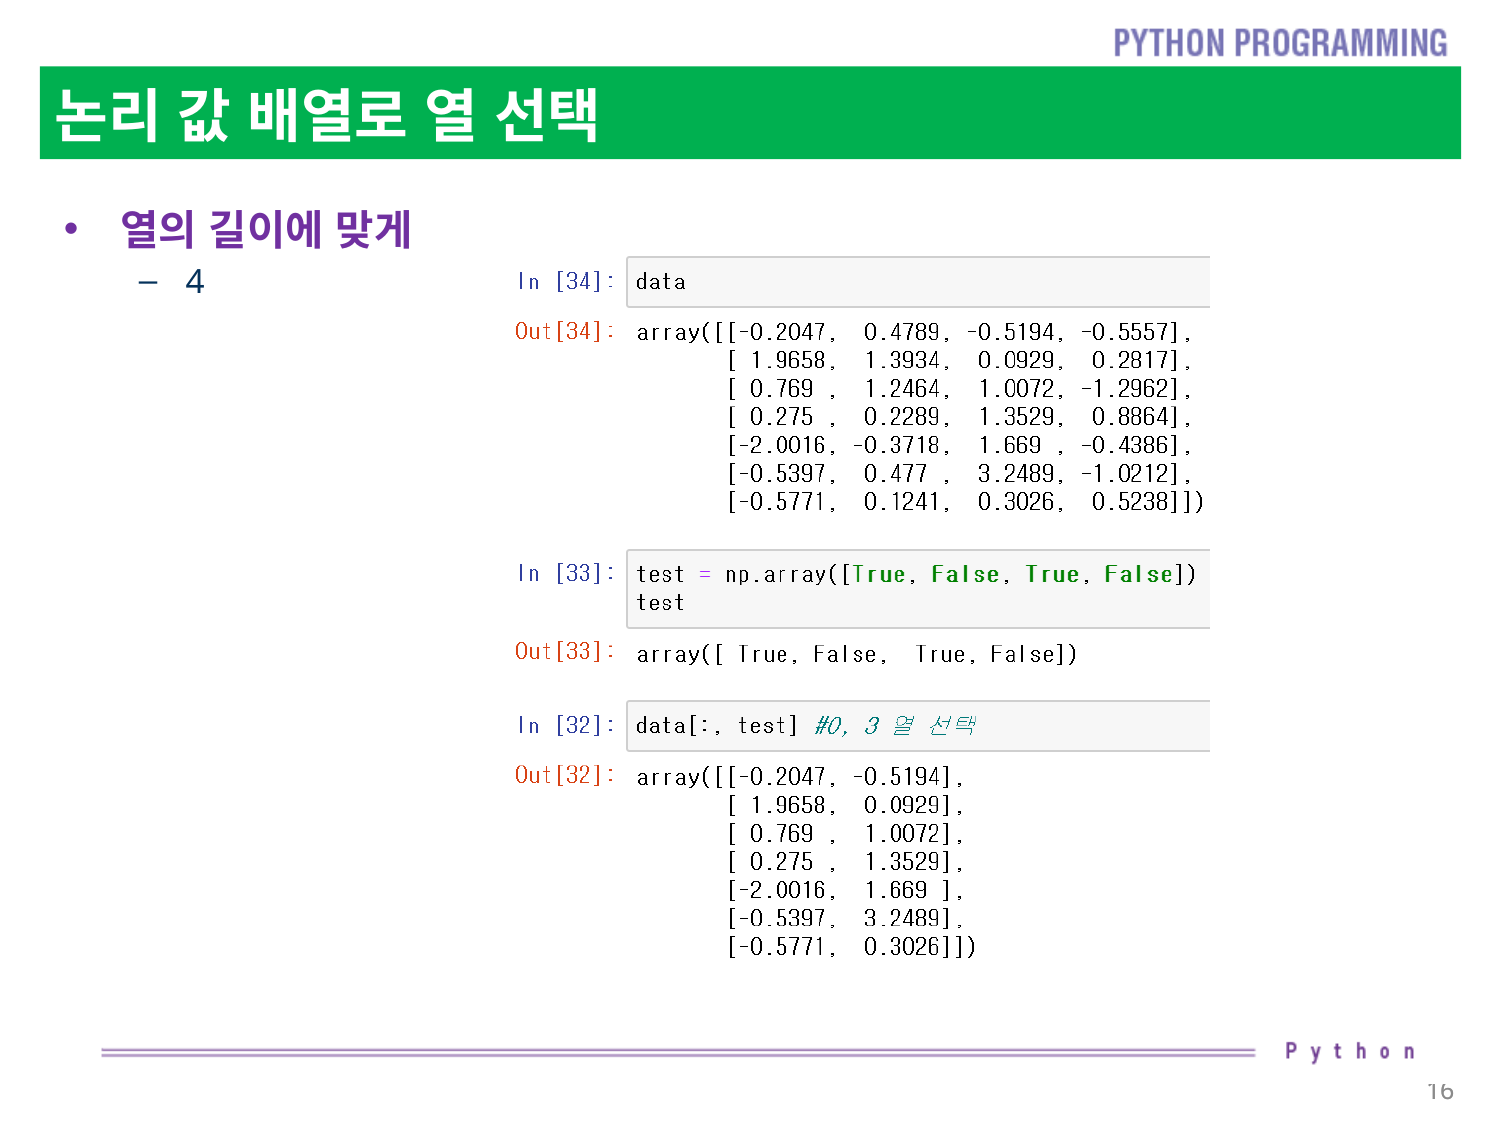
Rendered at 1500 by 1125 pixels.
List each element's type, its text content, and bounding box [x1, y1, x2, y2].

picture [506, 247, 1210, 965]
list 열의 길이에 맞게 4 [48, 195, 1461, 1041]
title 논리 값 배열로 열 선택 [39, 76, 1444, 152]
picture [1106, 13, 1462, 66]
slide_number 16 [1119, 1071, 1470, 1112]
picture [18, 1020, 1483, 1084]
